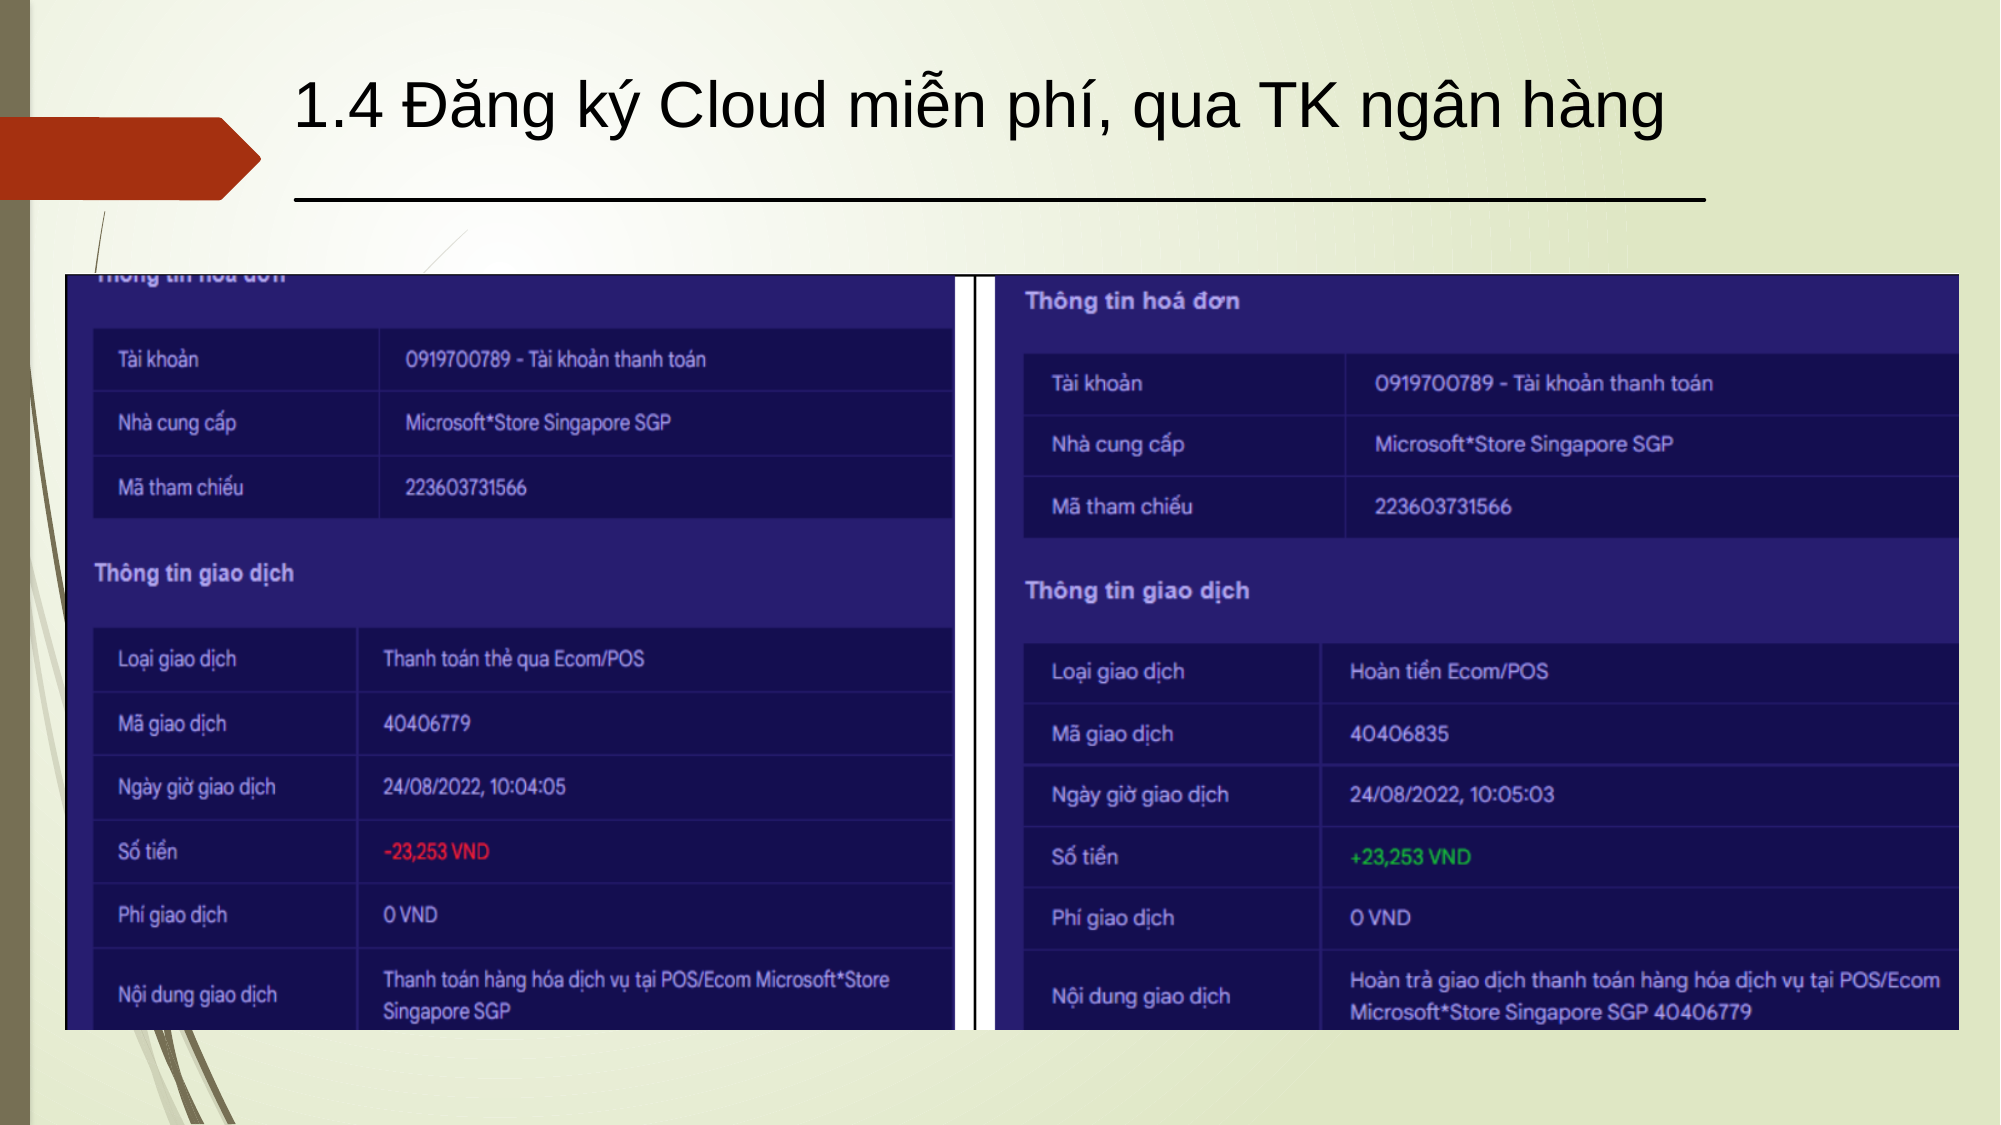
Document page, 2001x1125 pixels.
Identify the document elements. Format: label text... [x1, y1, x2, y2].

title 1.4 Đăng ký Cloud miễn phí, qua TK ngân hàng [277, 32, 1924, 171]
picture [64, 273, 1960, 1031]
